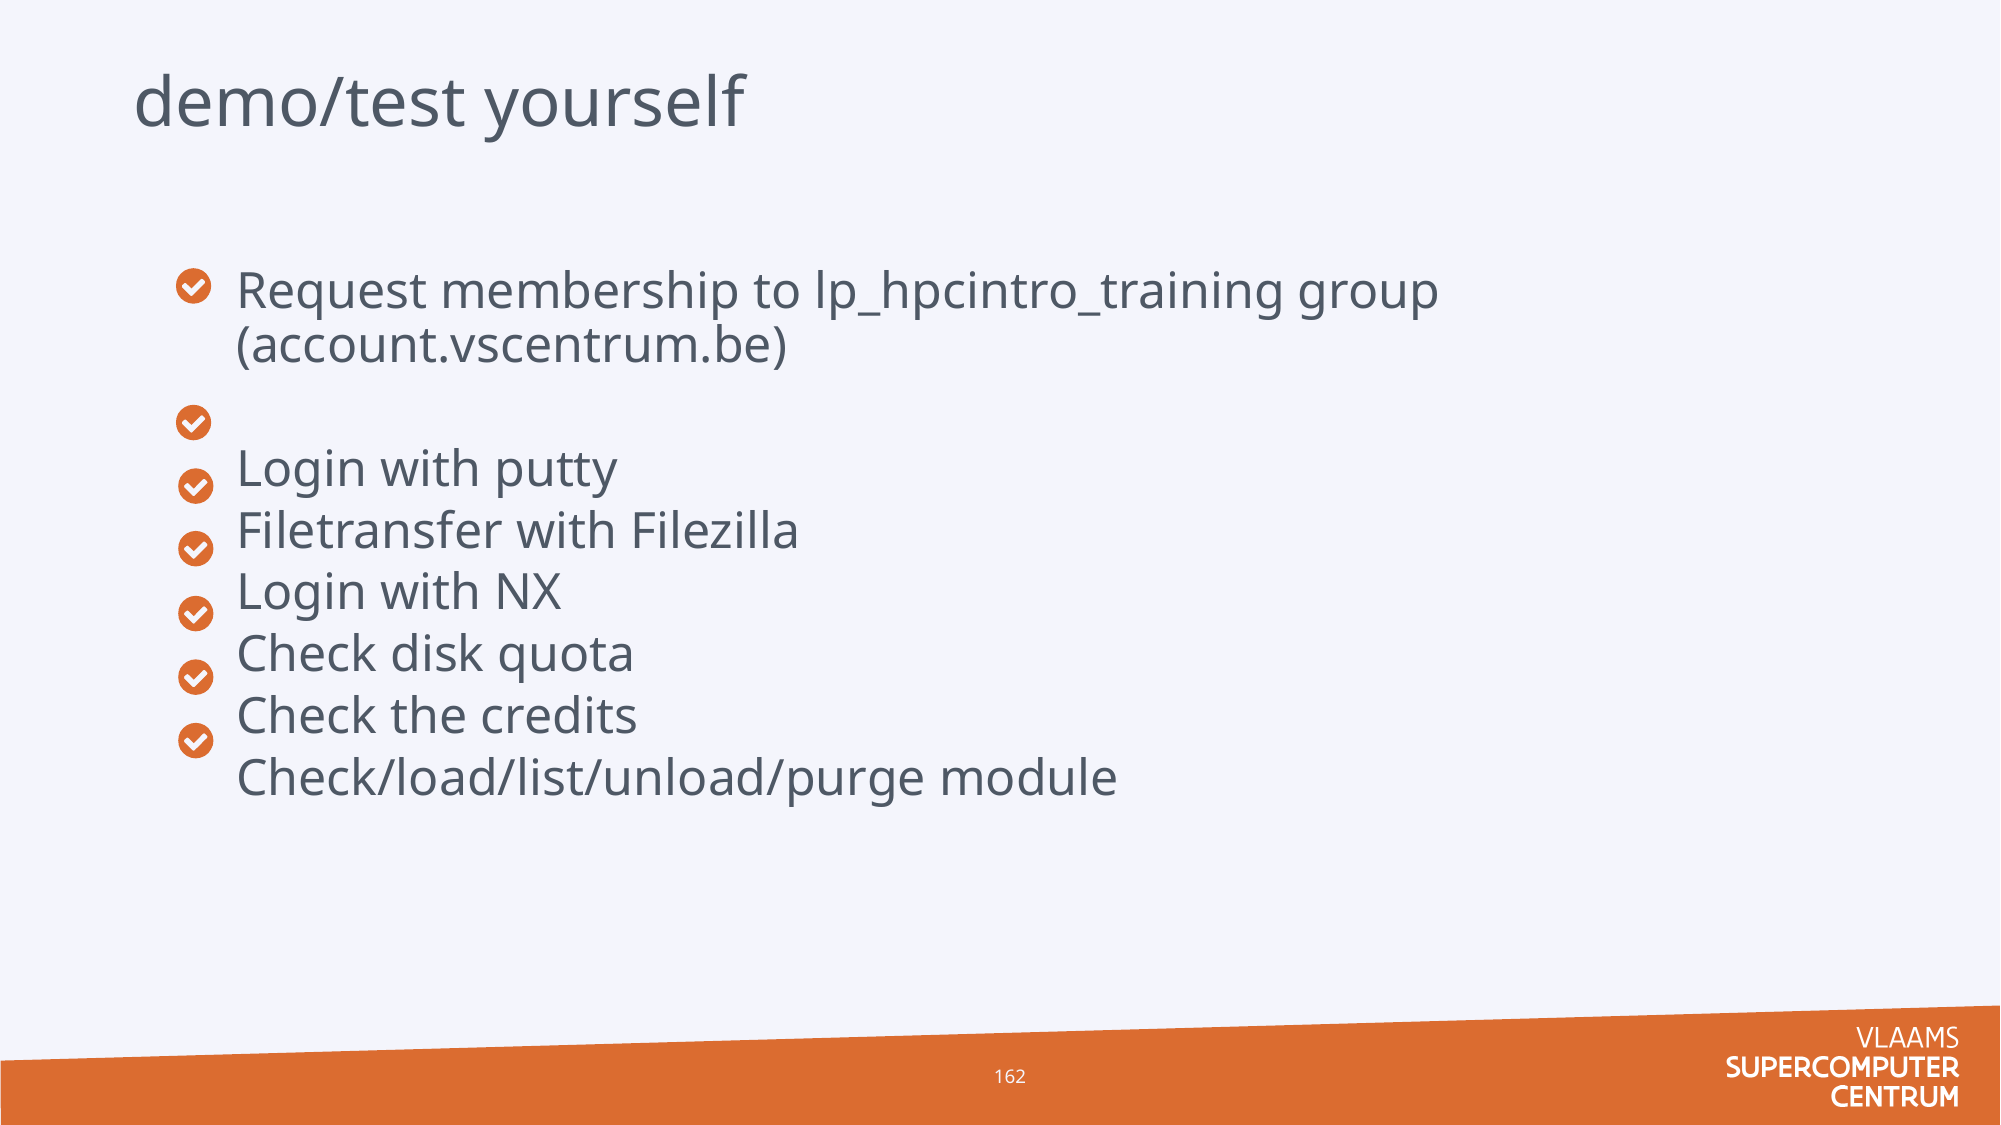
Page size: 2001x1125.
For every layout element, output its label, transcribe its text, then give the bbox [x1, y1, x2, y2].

text_box [178, 595, 214, 632]
list Request membership to lp_hpcintro_training group (account.vscentrum.be) Login with putty Filetransfer with Filezilla Login with NX Check disk quota Check the credits Check/load/list/unload/purge module [86, 265, 1909, 993]
text_box [178, 530, 214, 567]
text_box [175, 268, 212, 304]
slide_number 162 [958, 1047, 1042, 1108]
text_box [175, 404, 212, 441]
text_box [178, 468, 214, 504]
title demo/test yourself [118, 0, 1941, 213]
text_box [178, 659, 214, 695]
picture [1725, 1021, 1960, 1117]
text_box [178, 722, 214, 759]
